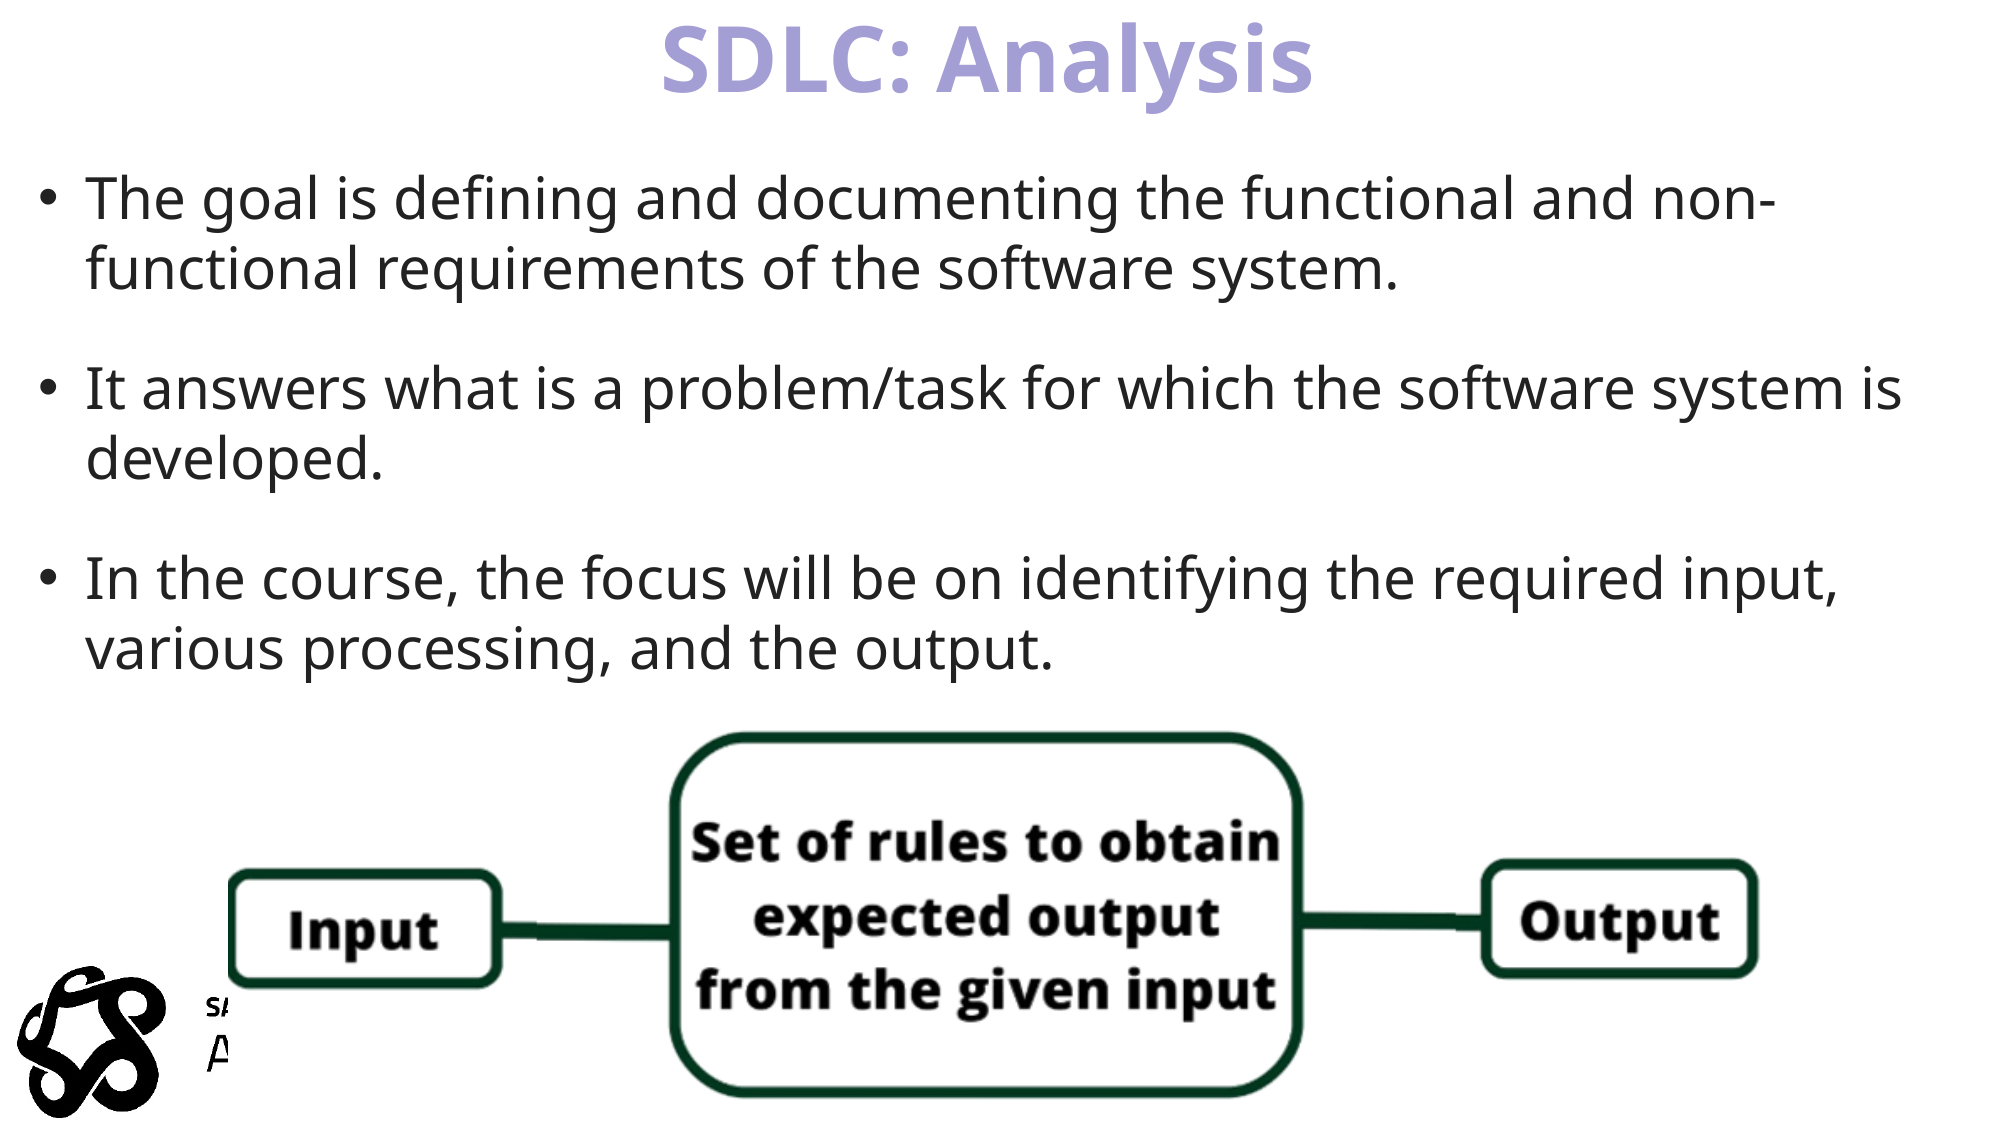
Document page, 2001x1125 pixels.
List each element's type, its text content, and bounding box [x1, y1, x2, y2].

picture [17, 726, 1772, 1118]
text_box The goal is defining and documenting the functional and non-functional requirements of the software system. It answers what is a problem/task for which the software system is developed. In the course, the focus will be on identifying the required input, various processing, and the output. [23, 153, 1977, 689]
title SDLC: Analysis [0, 0, 2000, 126]
